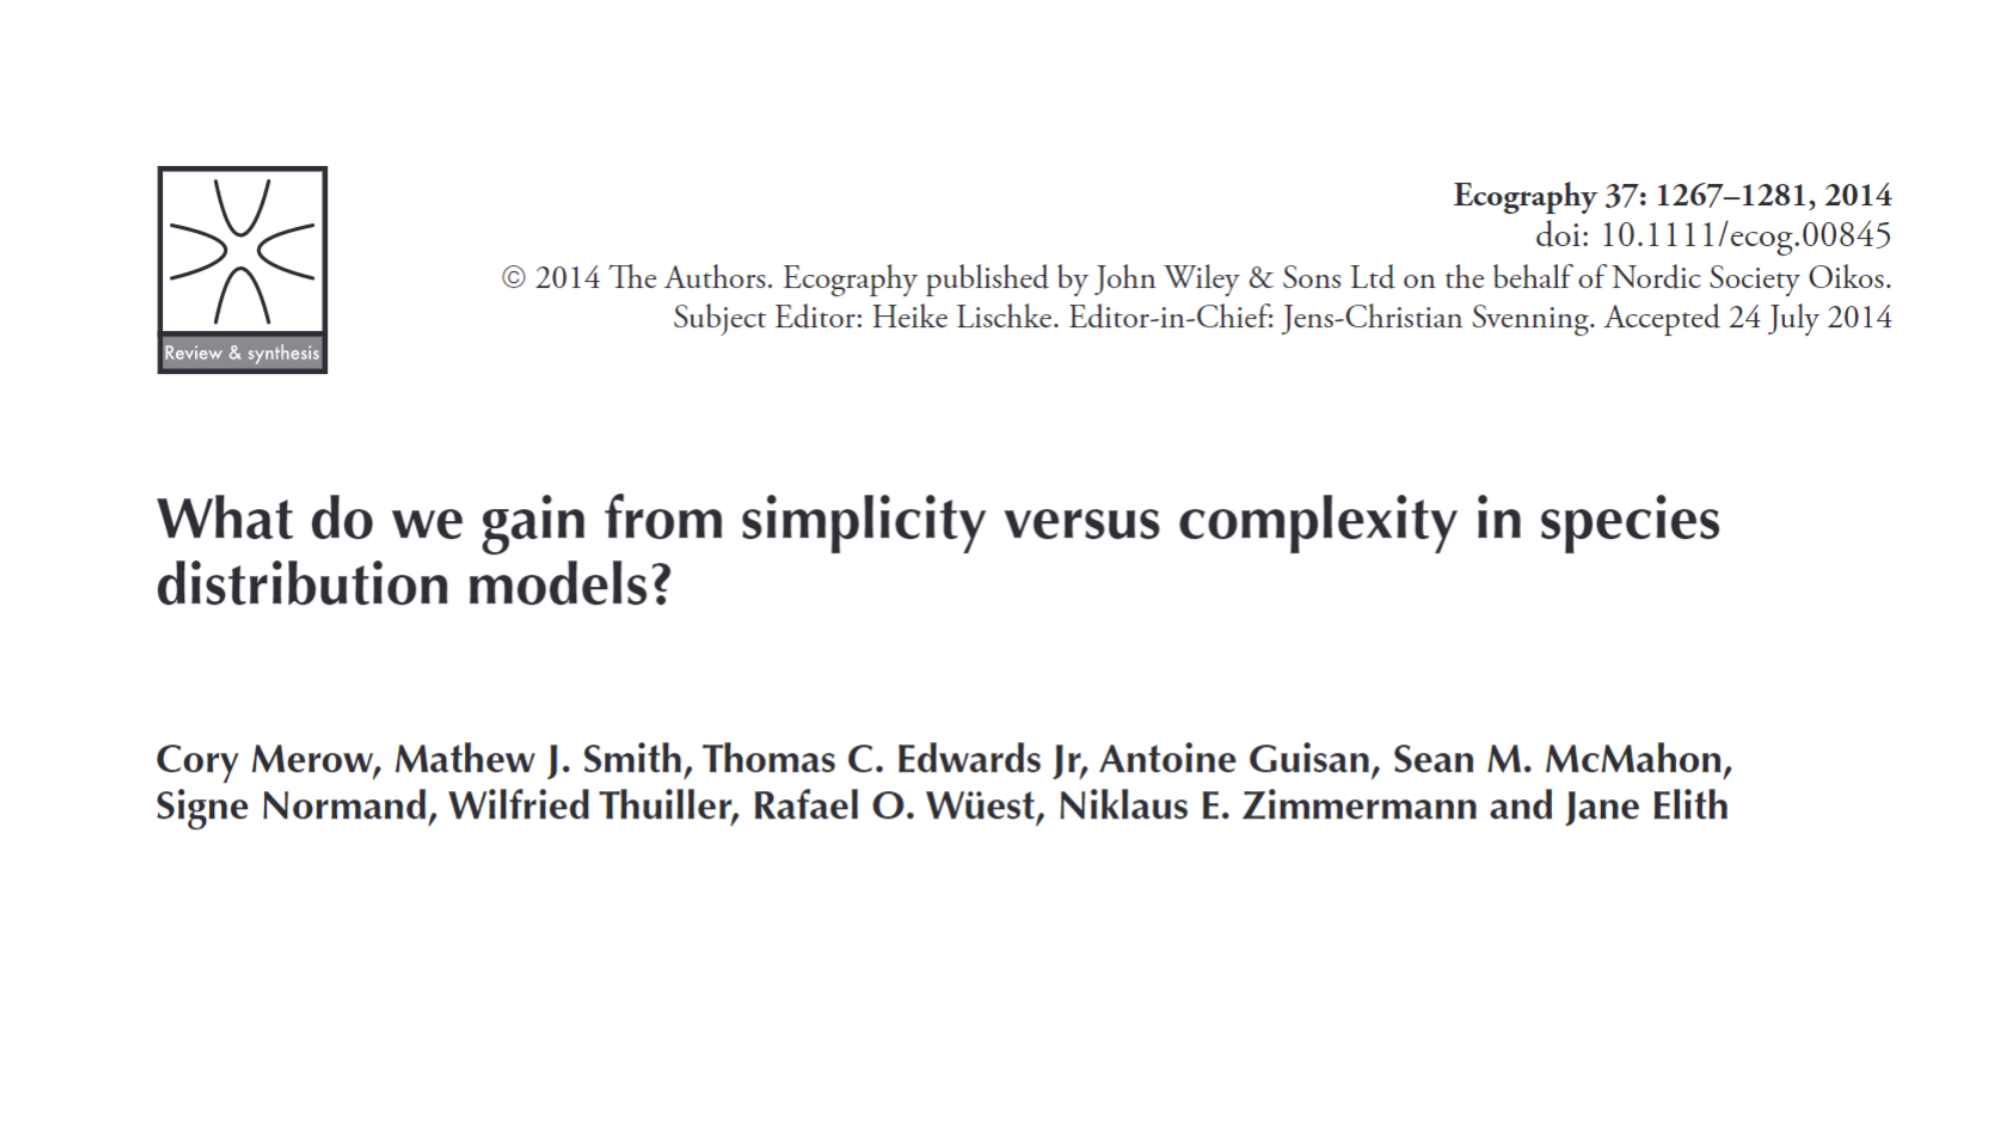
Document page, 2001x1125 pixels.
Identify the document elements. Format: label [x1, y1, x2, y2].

picture [47, 86, 1988, 845]
